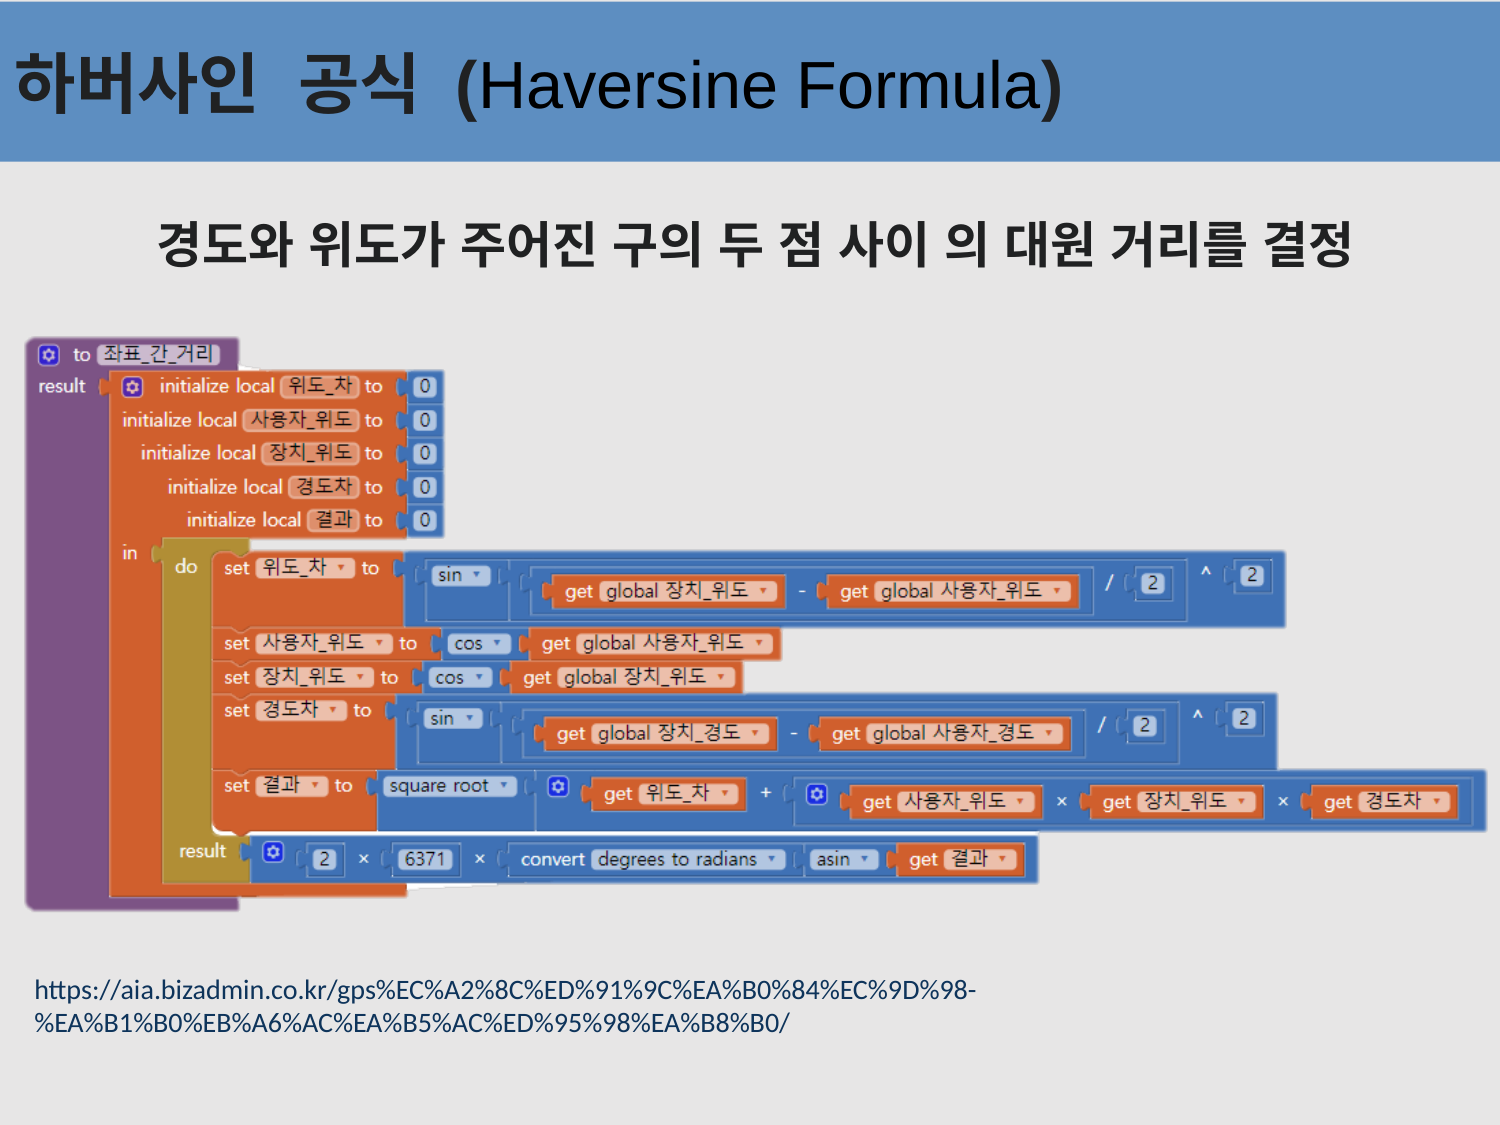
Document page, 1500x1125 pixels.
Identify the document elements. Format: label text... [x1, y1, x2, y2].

text_box 경도와 위도가 주어진 구의 두 점 사이 의 대원 거리를 결정 [142, 206, 1378, 282]
text_box https://aia.bizadmin.co.kr/gps%EC%A2%8C%ED%91%9C%EA%B0%84%EC%9D%98-%EA%B1%B0%EB%A6%AC%EA%B5%AC%ED%95%98%EA%B8%B0/ [19, 963, 1013, 1046]
text_box 하버사인 공식 (Haversine Formula) [0, 1, 1500, 163]
picture [19, 327, 1500, 919]
